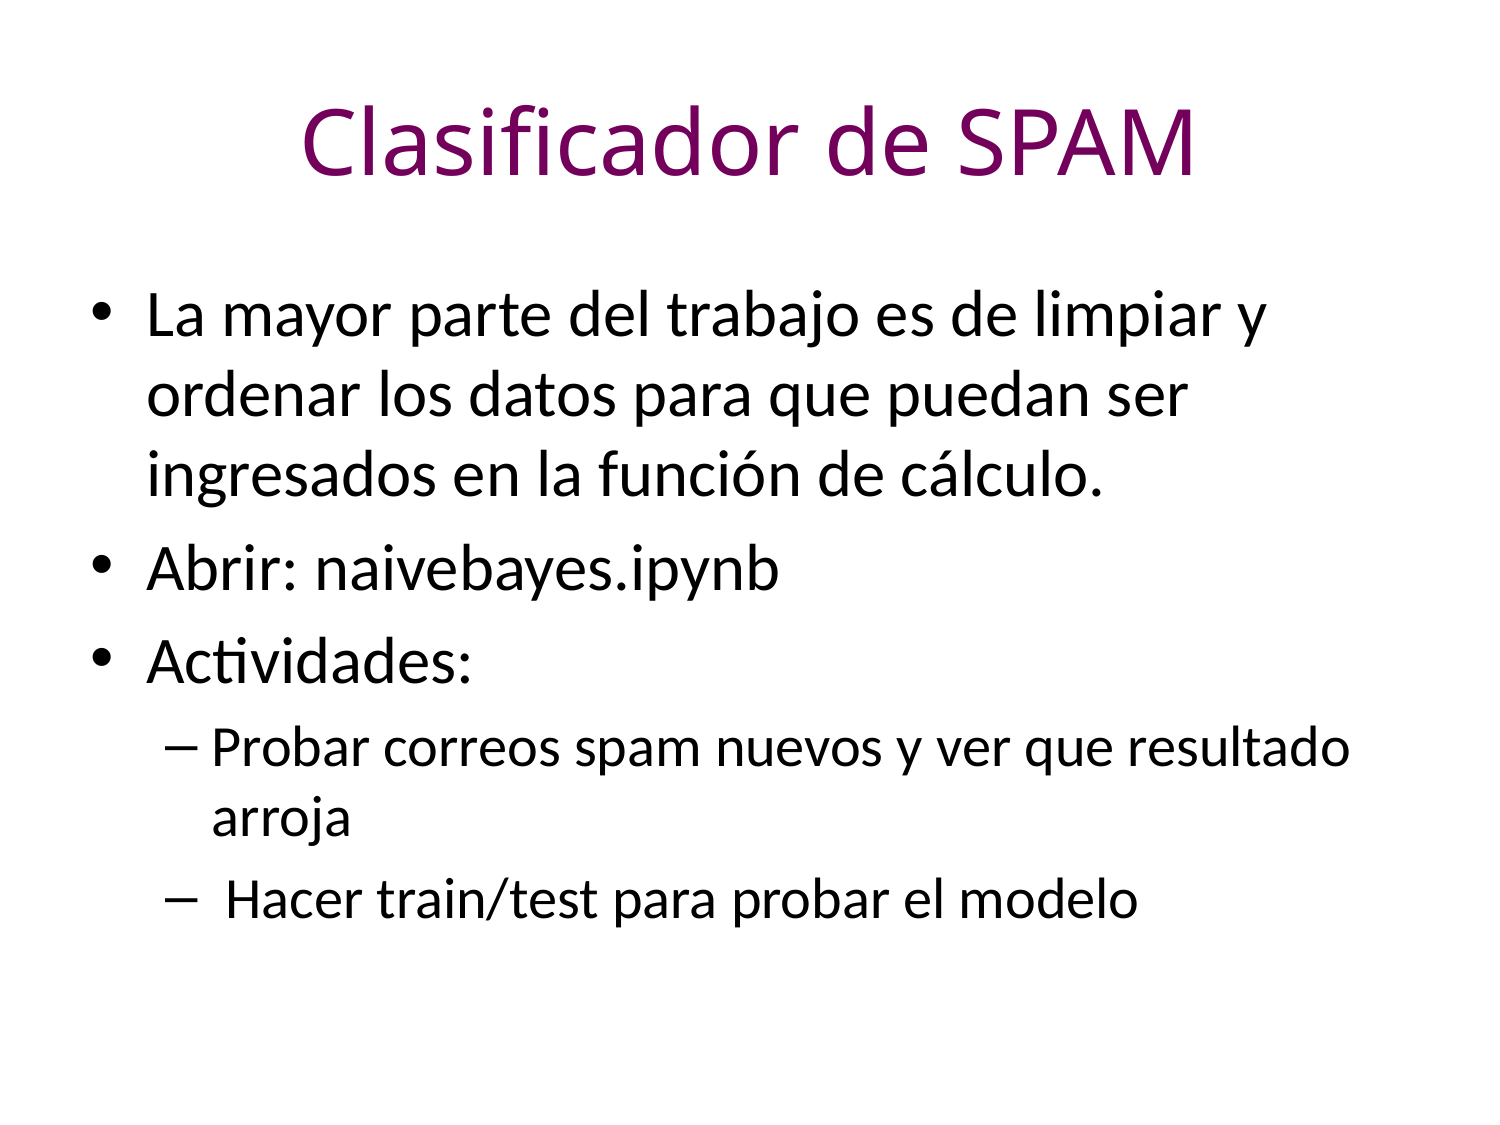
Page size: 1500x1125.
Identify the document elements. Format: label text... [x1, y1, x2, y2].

list La mayor parte del trabajo es de limpiar y ordenar los datos para que puedan ser ingresados en la función de cálculo. Abrir: naivebayes.ipynb Actividades: Probar correos spam nuevos y ver que resultado arroja Hacer train/test para probar el modelo [75, 262, 1425, 1005]
title Clasificador de SPAM [75, 45, 1425, 233]
